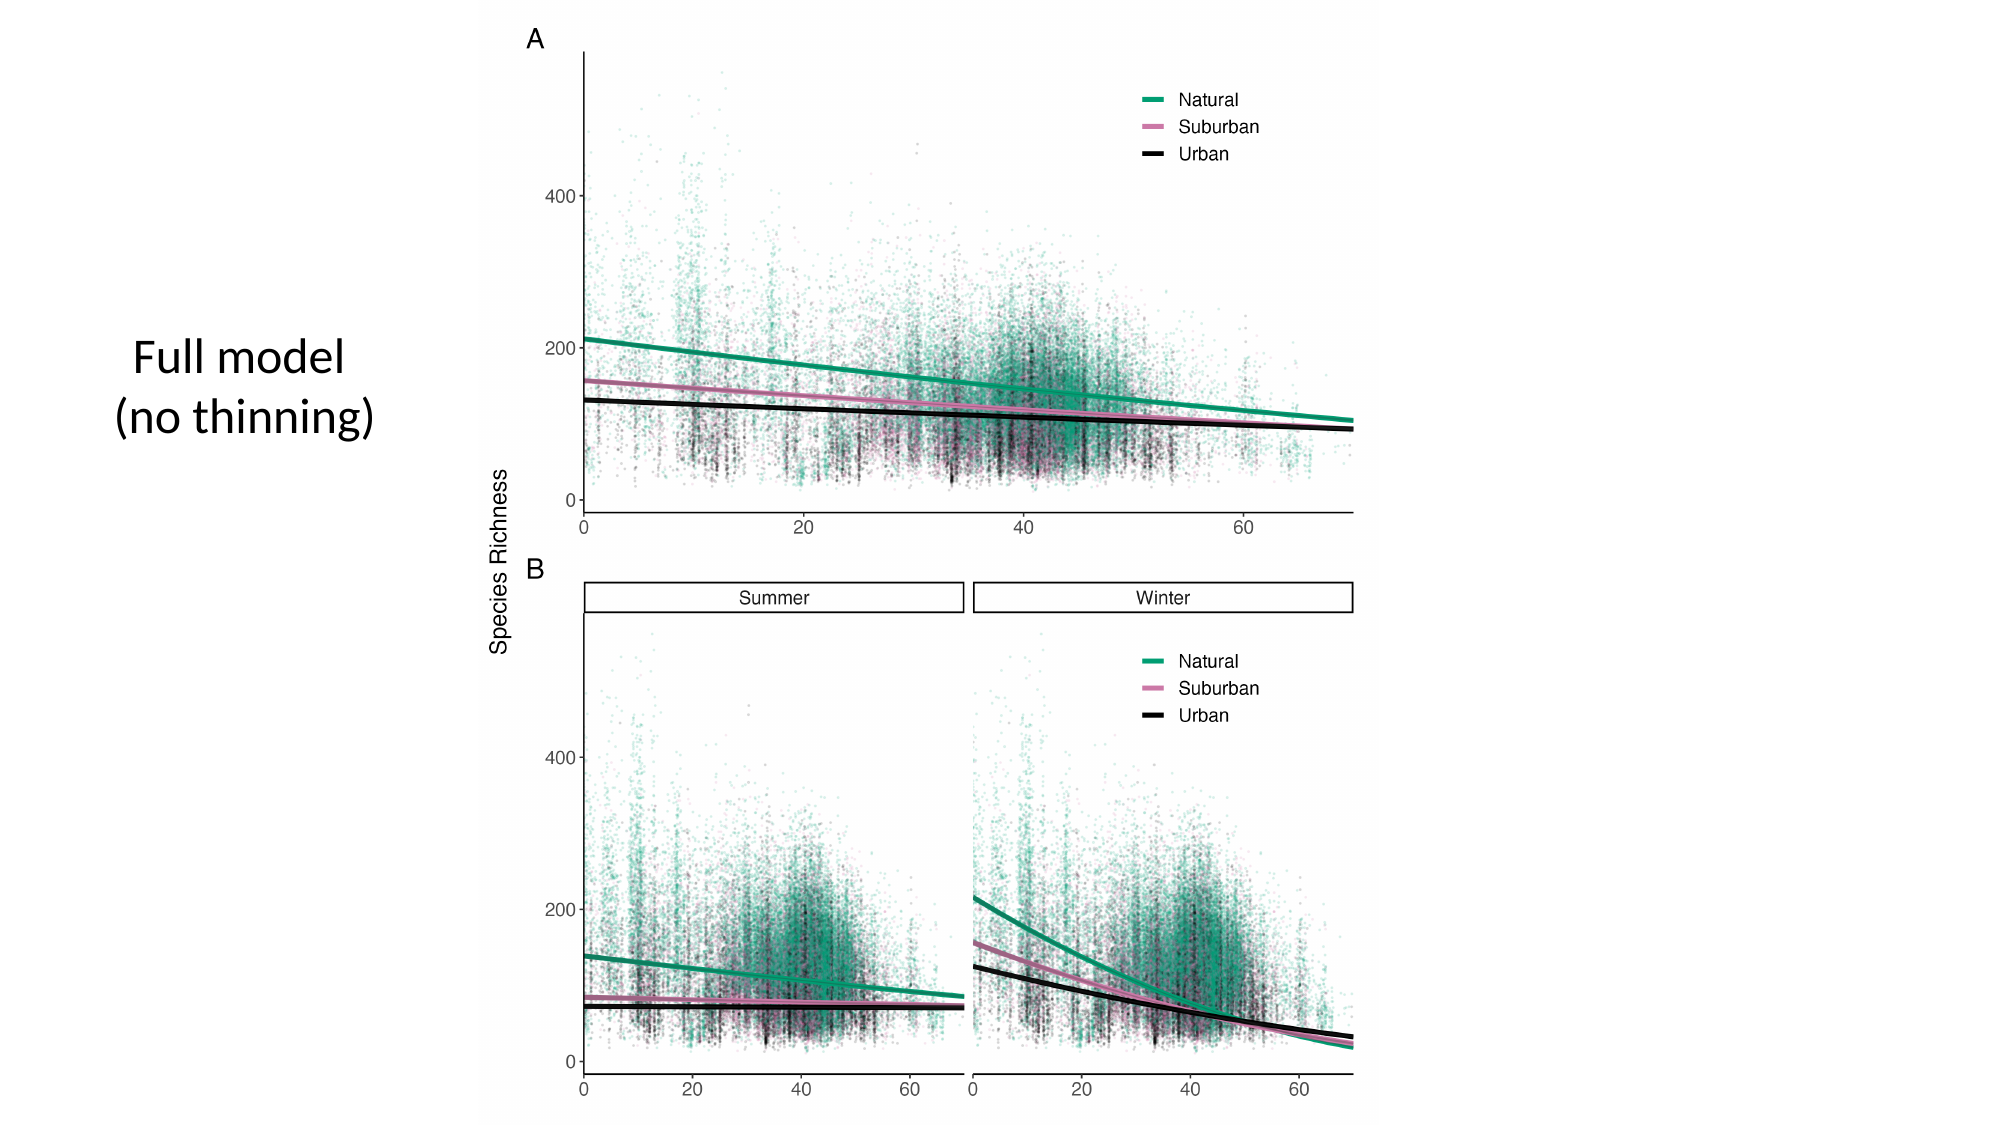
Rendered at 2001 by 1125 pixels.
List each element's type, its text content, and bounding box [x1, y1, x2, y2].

picture [478, 0, 1379, 1125]
text_box Full model (no thinning) [0, 316, 478, 451]
